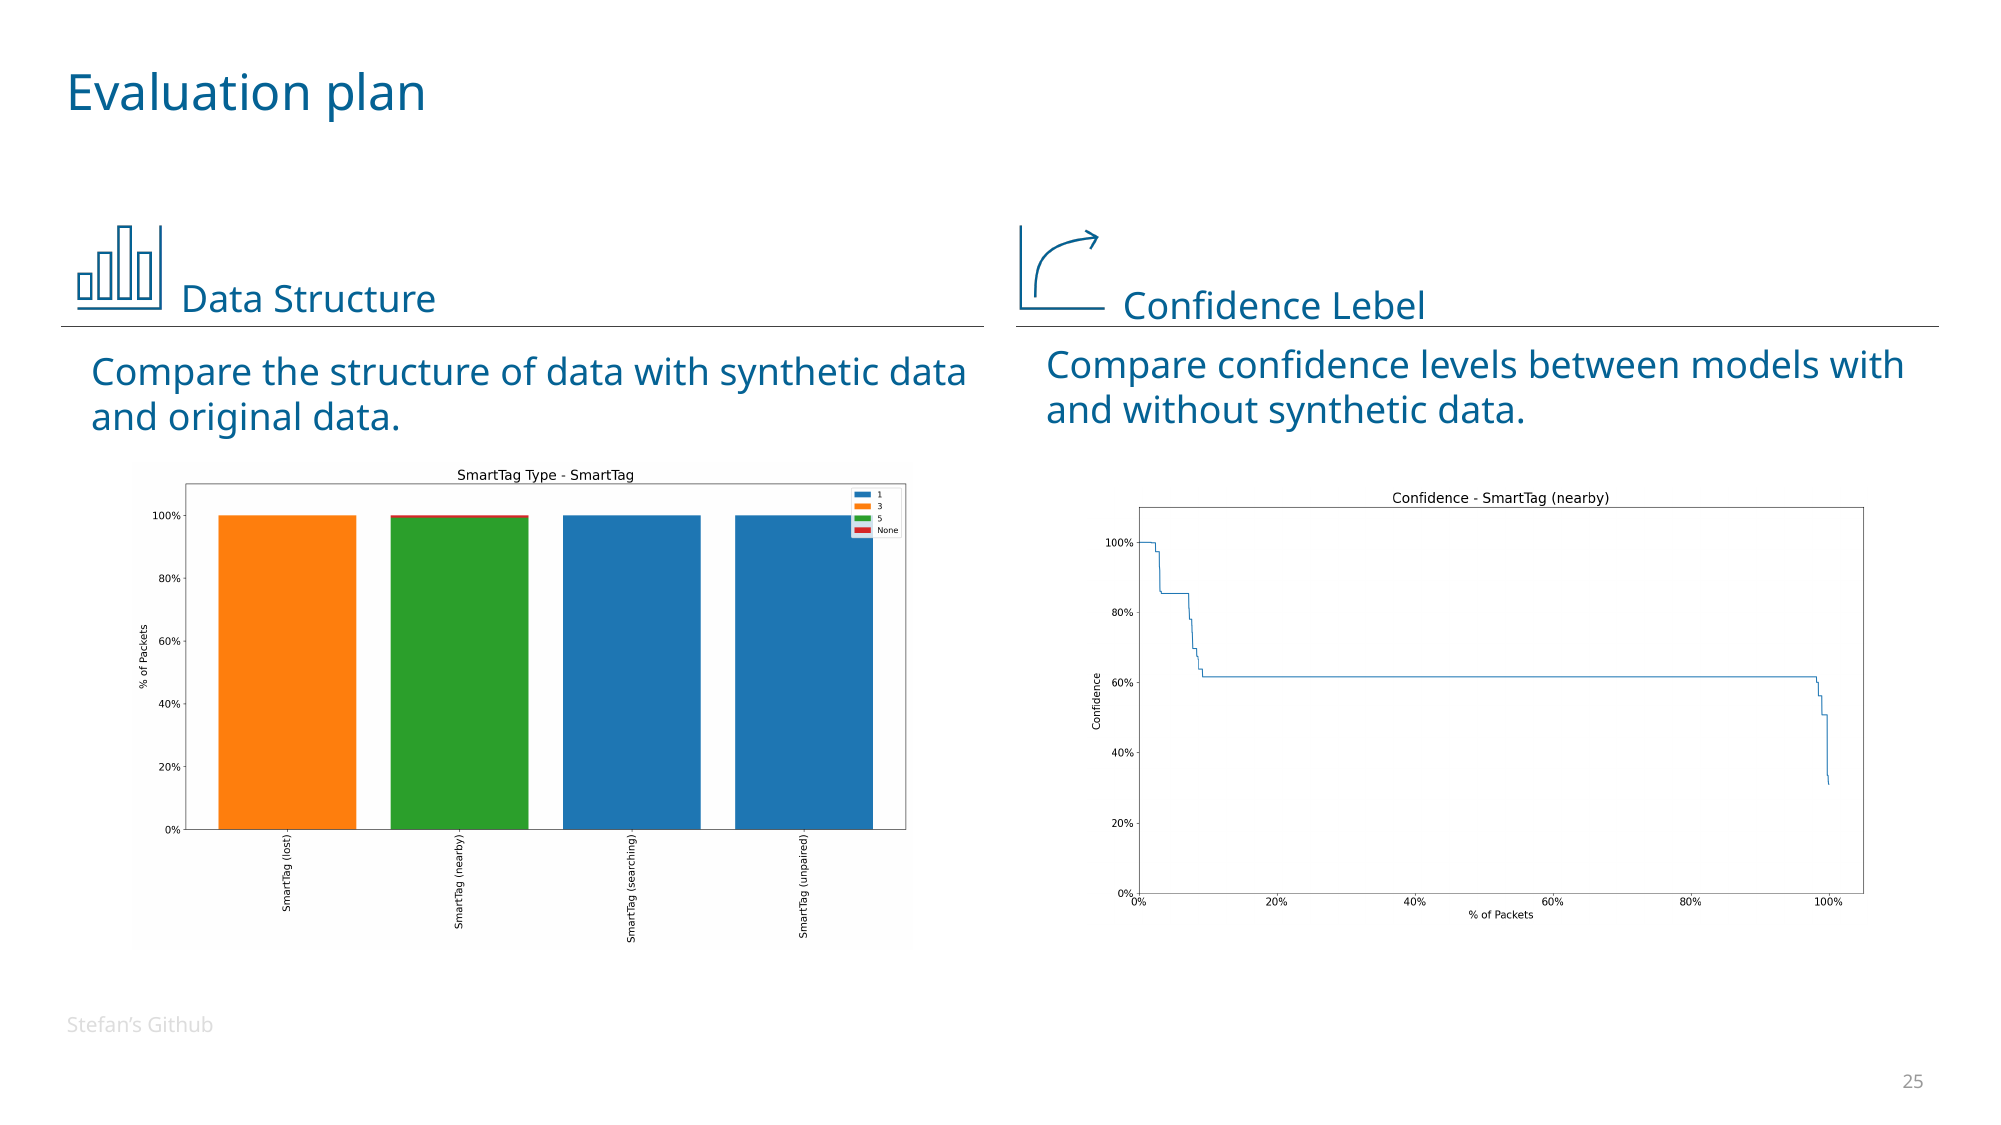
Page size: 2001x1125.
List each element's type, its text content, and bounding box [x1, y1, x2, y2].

text_box Confidence Lebel [1002, 196, 1940, 333]
picture [1002, 208, 1122, 327]
text_box Stefan’s Github [60, 1004, 1891, 1104]
text_box Compare the structure of data with synthetic data and original data. [60, 333, 984, 452]
title Evaluation plan [60, 61, 1940, 129]
text_box Compare confidence levels between models with and without synthetic data. [1016, 327, 1939, 445]
picture [1087, 487, 1868, 925]
picture [132, 462, 913, 951]
picture [60, 208, 179, 327]
text_box Data Structure [60, 190, 961, 326]
slide_number 25 [1845, 1042, 1940, 1103]
